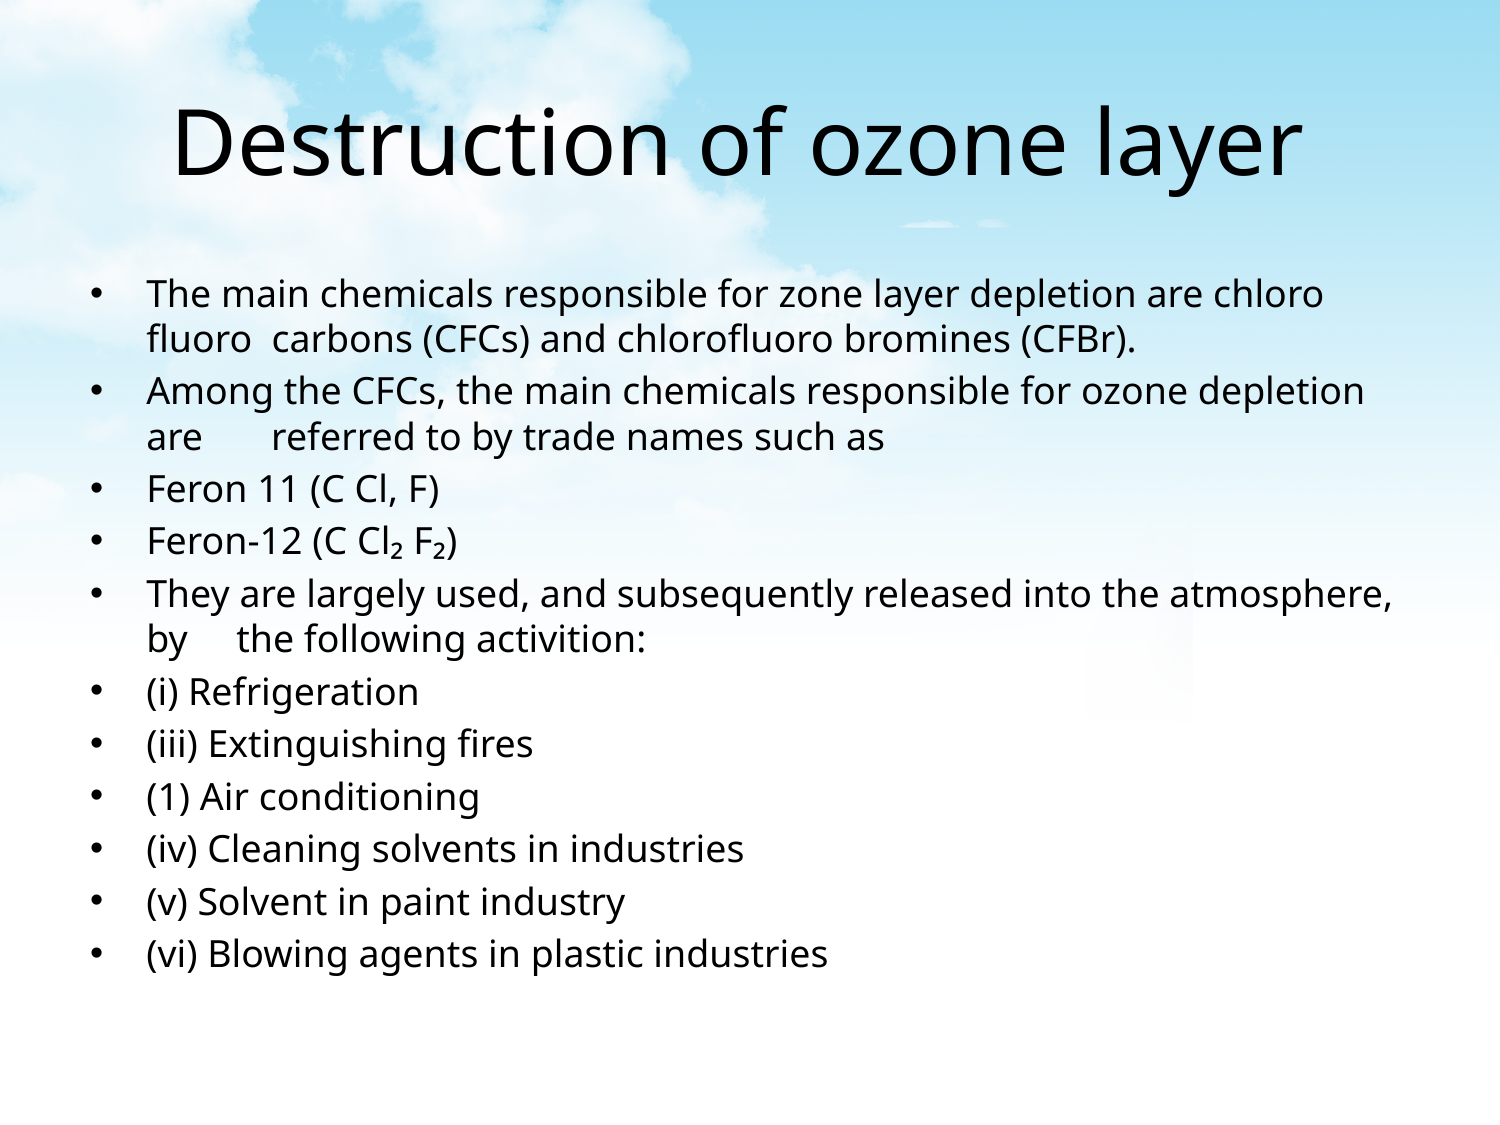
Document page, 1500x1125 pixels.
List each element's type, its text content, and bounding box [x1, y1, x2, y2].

list The main chemicals responsible for zone layer depletion are chloro fluoro carbons (CFCs) and chlorofluoro bromines (CFBr). Among the CFCs, the main chemicals responsible for ozone depletion are referred to by trade names such as Feron 11 (C Cl, F) Feron-12 (C Cl₂ F₂) They are largely used, and subsequently released into the atmosphere, by the following activition: (i) Refrigeration (iii) Extinguishing fires (1) Air conditioning (iv) Cleaning solvents in industries (v) Solvent in paint industry (vi) Blowing agents in plastic industries (iii) Extinguishing fires (1) Air conditioning (iv) Cleaning solvents in industries (v) Solvent in paint industry (vi) Blowing agents in plastic industries Scanned [75, 262, 1425, 1005]
title Destruction of ozone layer [75, 45, 1425, 233]
picture [0, 0, 1500, 1125]
